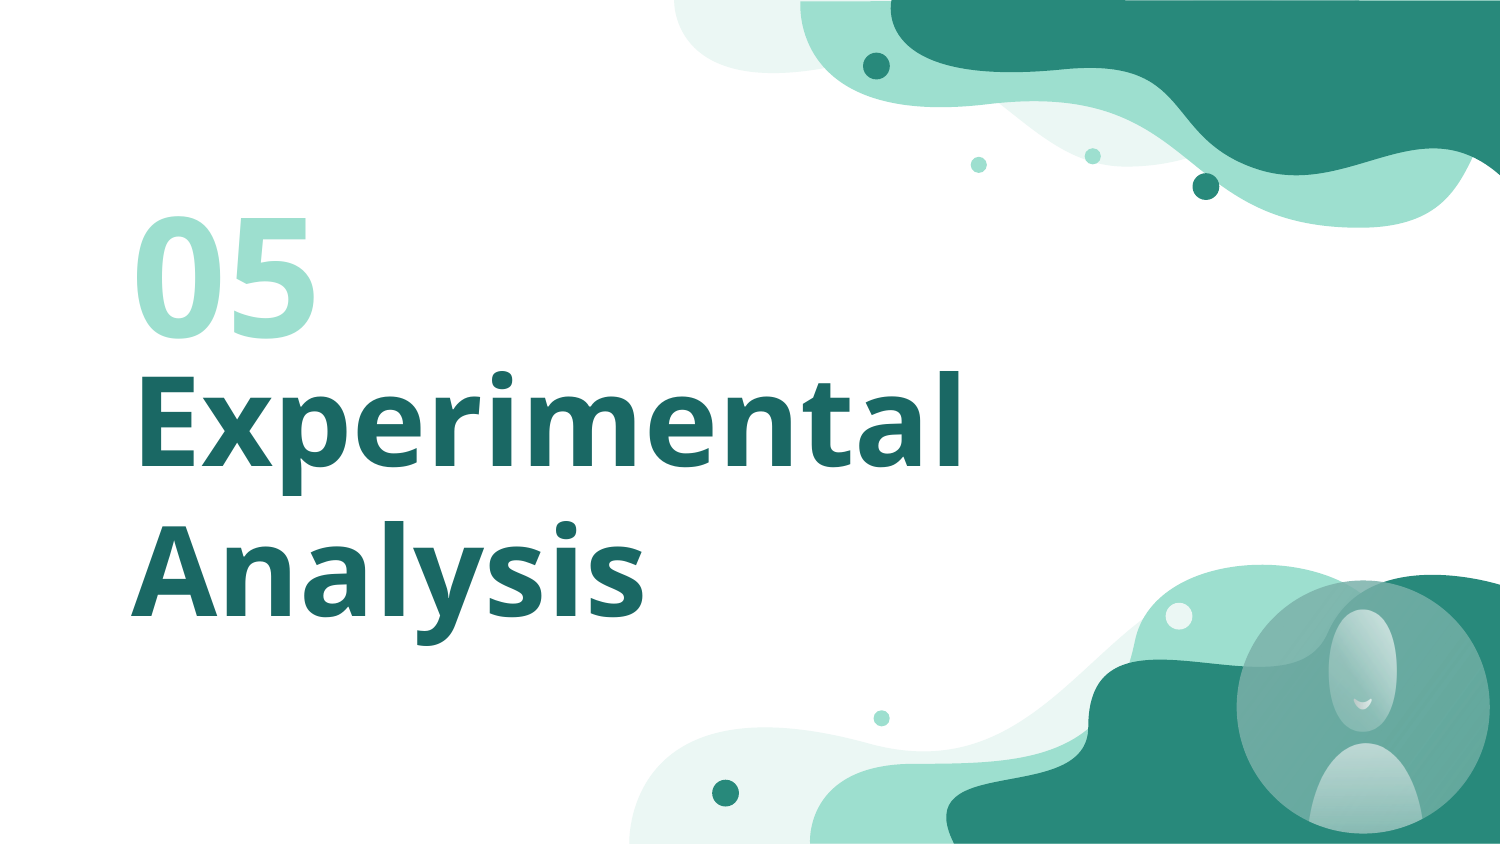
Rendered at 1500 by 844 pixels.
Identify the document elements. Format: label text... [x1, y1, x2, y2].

title Experimental Analysis [116, 424, 989, 559]
picture [1236, 580, 1490, 834]
title 05 [116, 191, 598, 352]
